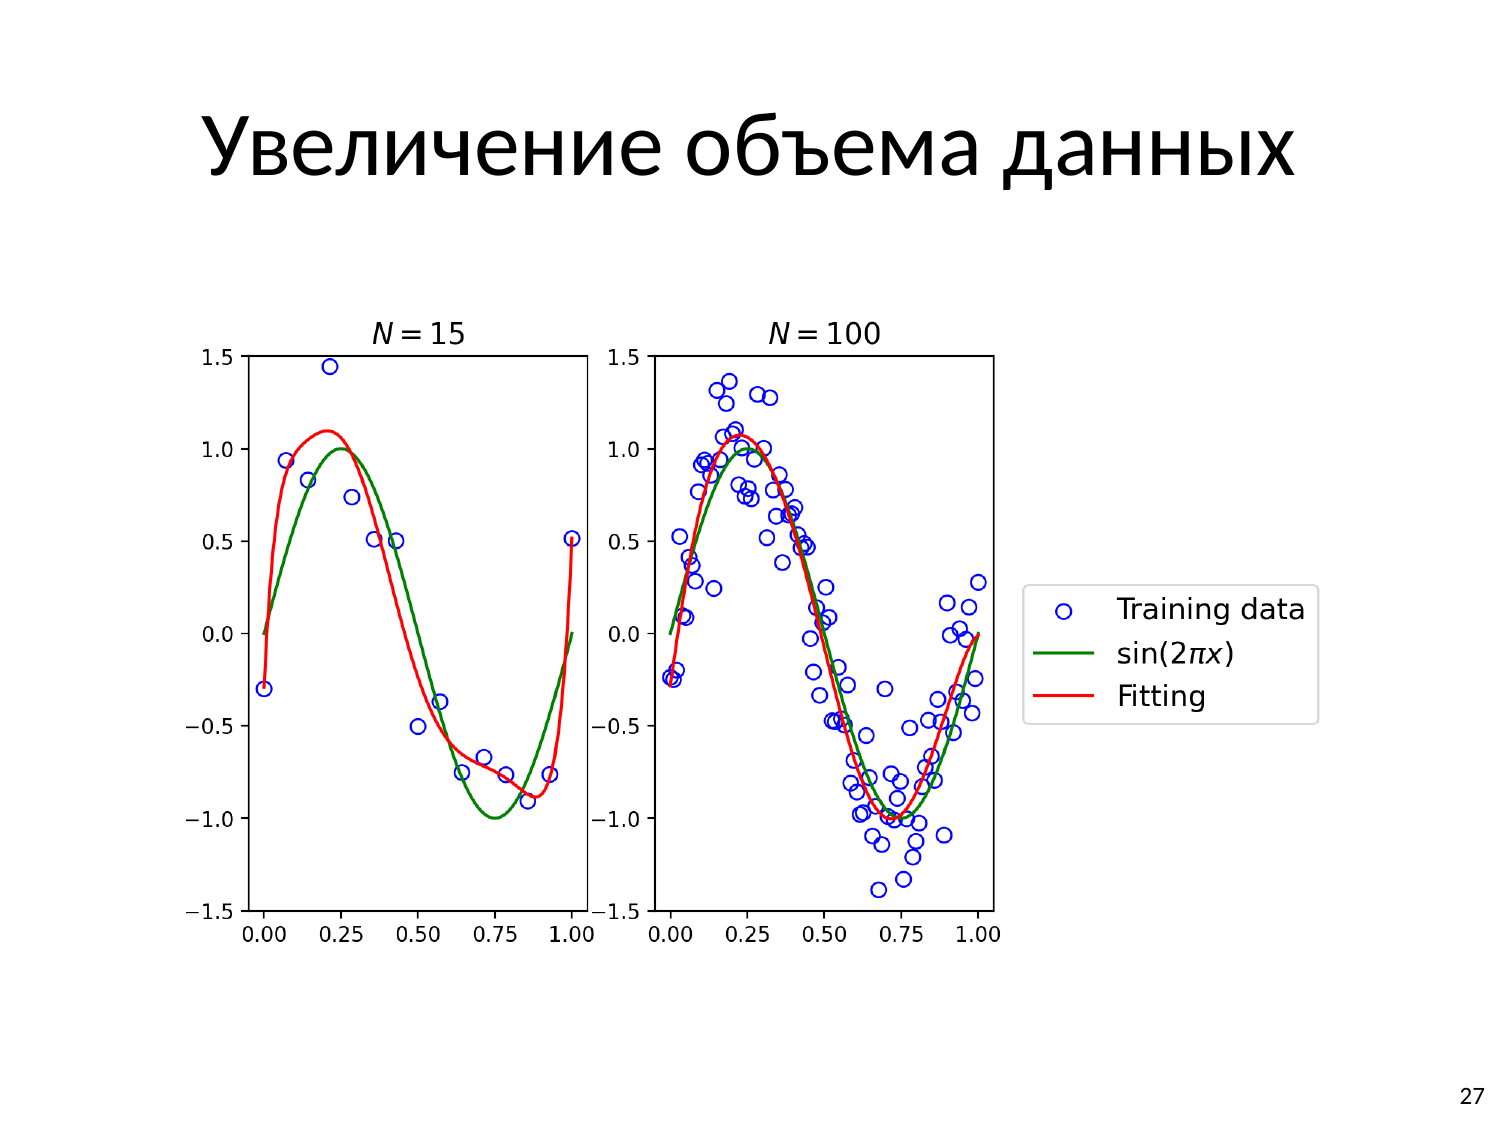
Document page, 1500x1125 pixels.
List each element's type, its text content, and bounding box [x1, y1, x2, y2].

title Увеличение объема данных [75, 45, 1425, 233]
slide_number 27 [1149, 1065, 1500, 1125]
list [168, 306, 1332, 961]
